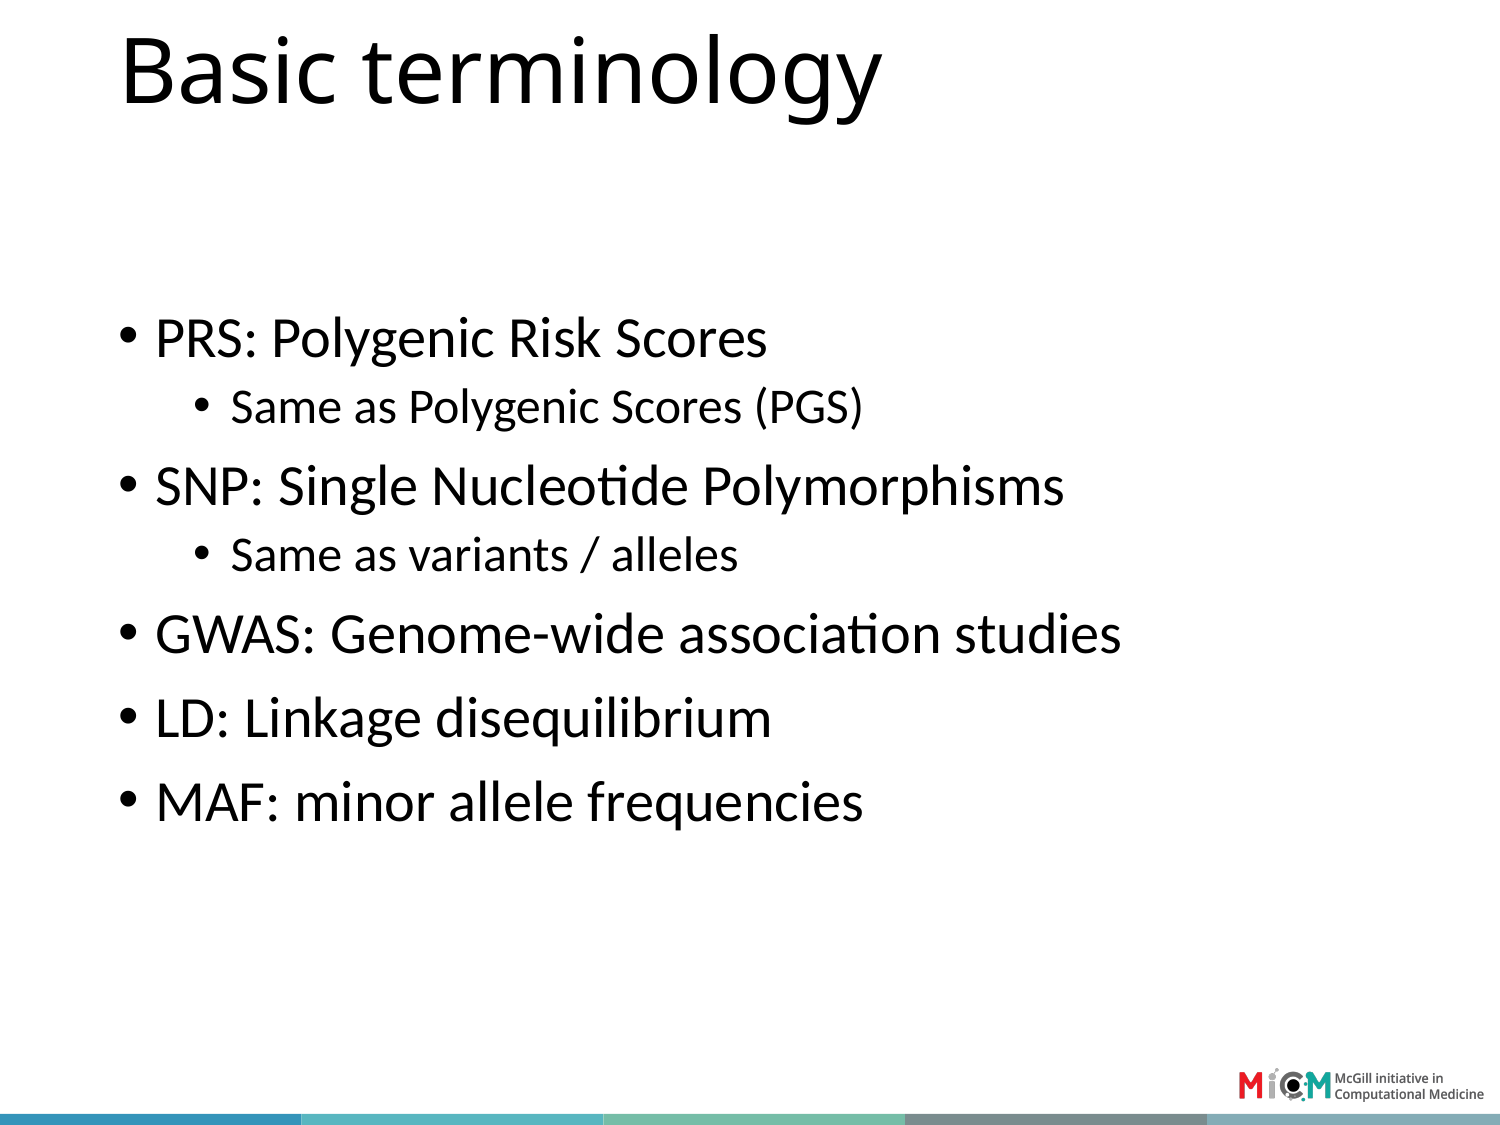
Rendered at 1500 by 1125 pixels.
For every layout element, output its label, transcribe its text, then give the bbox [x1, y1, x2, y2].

list PRS: Polygenic Risk Scores Same as Polygenic Scores (PGS) SNP: Single Nucleotide Polymorphisms Same as variants / alleles GWAS: Genome-wide association studies LD: Linkage disequilibrium MAF: minor allele frequencies [103, 299, 1397, 1014]
picture [1211, 1051, 1500, 1122]
title Basic terminology [103, 17, 1397, 131]
